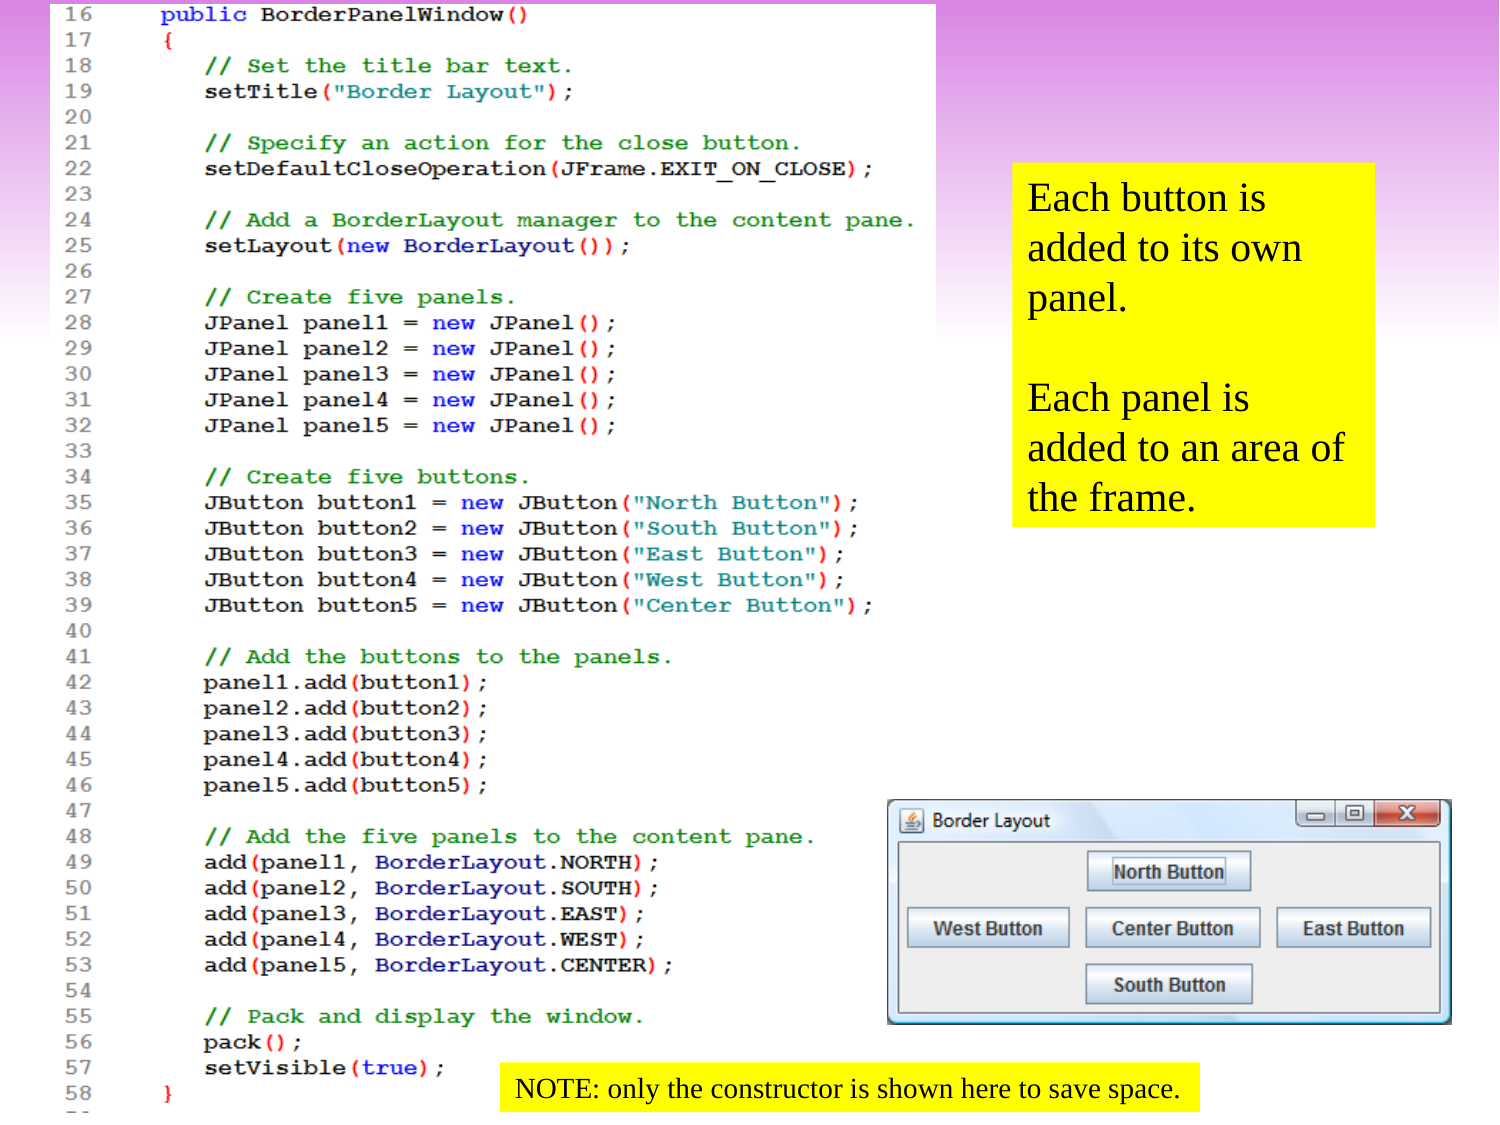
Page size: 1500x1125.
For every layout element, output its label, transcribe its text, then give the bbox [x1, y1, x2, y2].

text_box Each button is added to its own panel. Each panel is added to an area of the frame. [1012, 162, 1375, 528]
picture [49, 4, 1452, 1113]
text_box NOTE: only the constructor is shown here to save space. [940, 1062, 1200, 1113]
